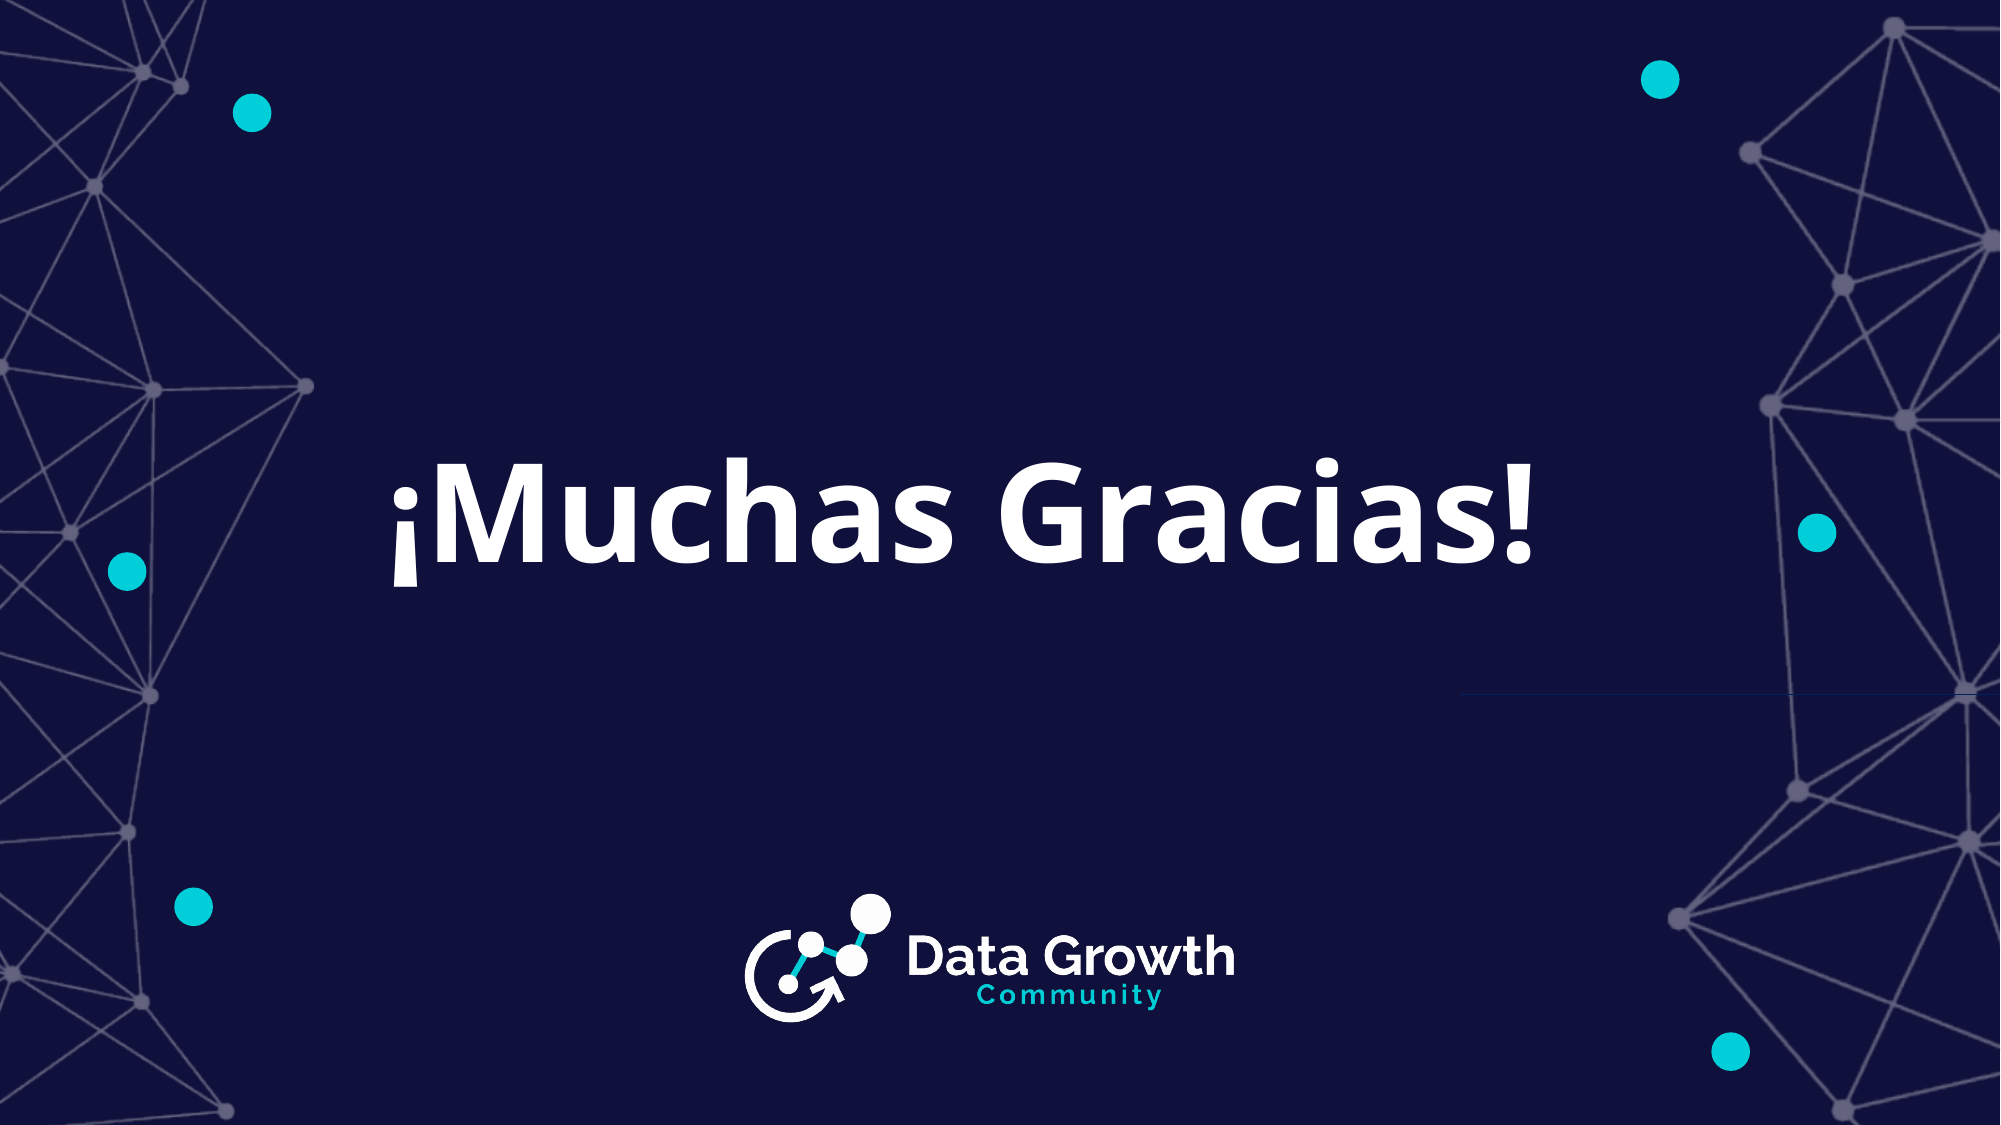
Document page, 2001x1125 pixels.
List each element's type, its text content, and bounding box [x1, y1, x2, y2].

picture [719, 873, 1259, 1042]
title ¡Muchas Gracias! [150, 477, 1776, 613]
